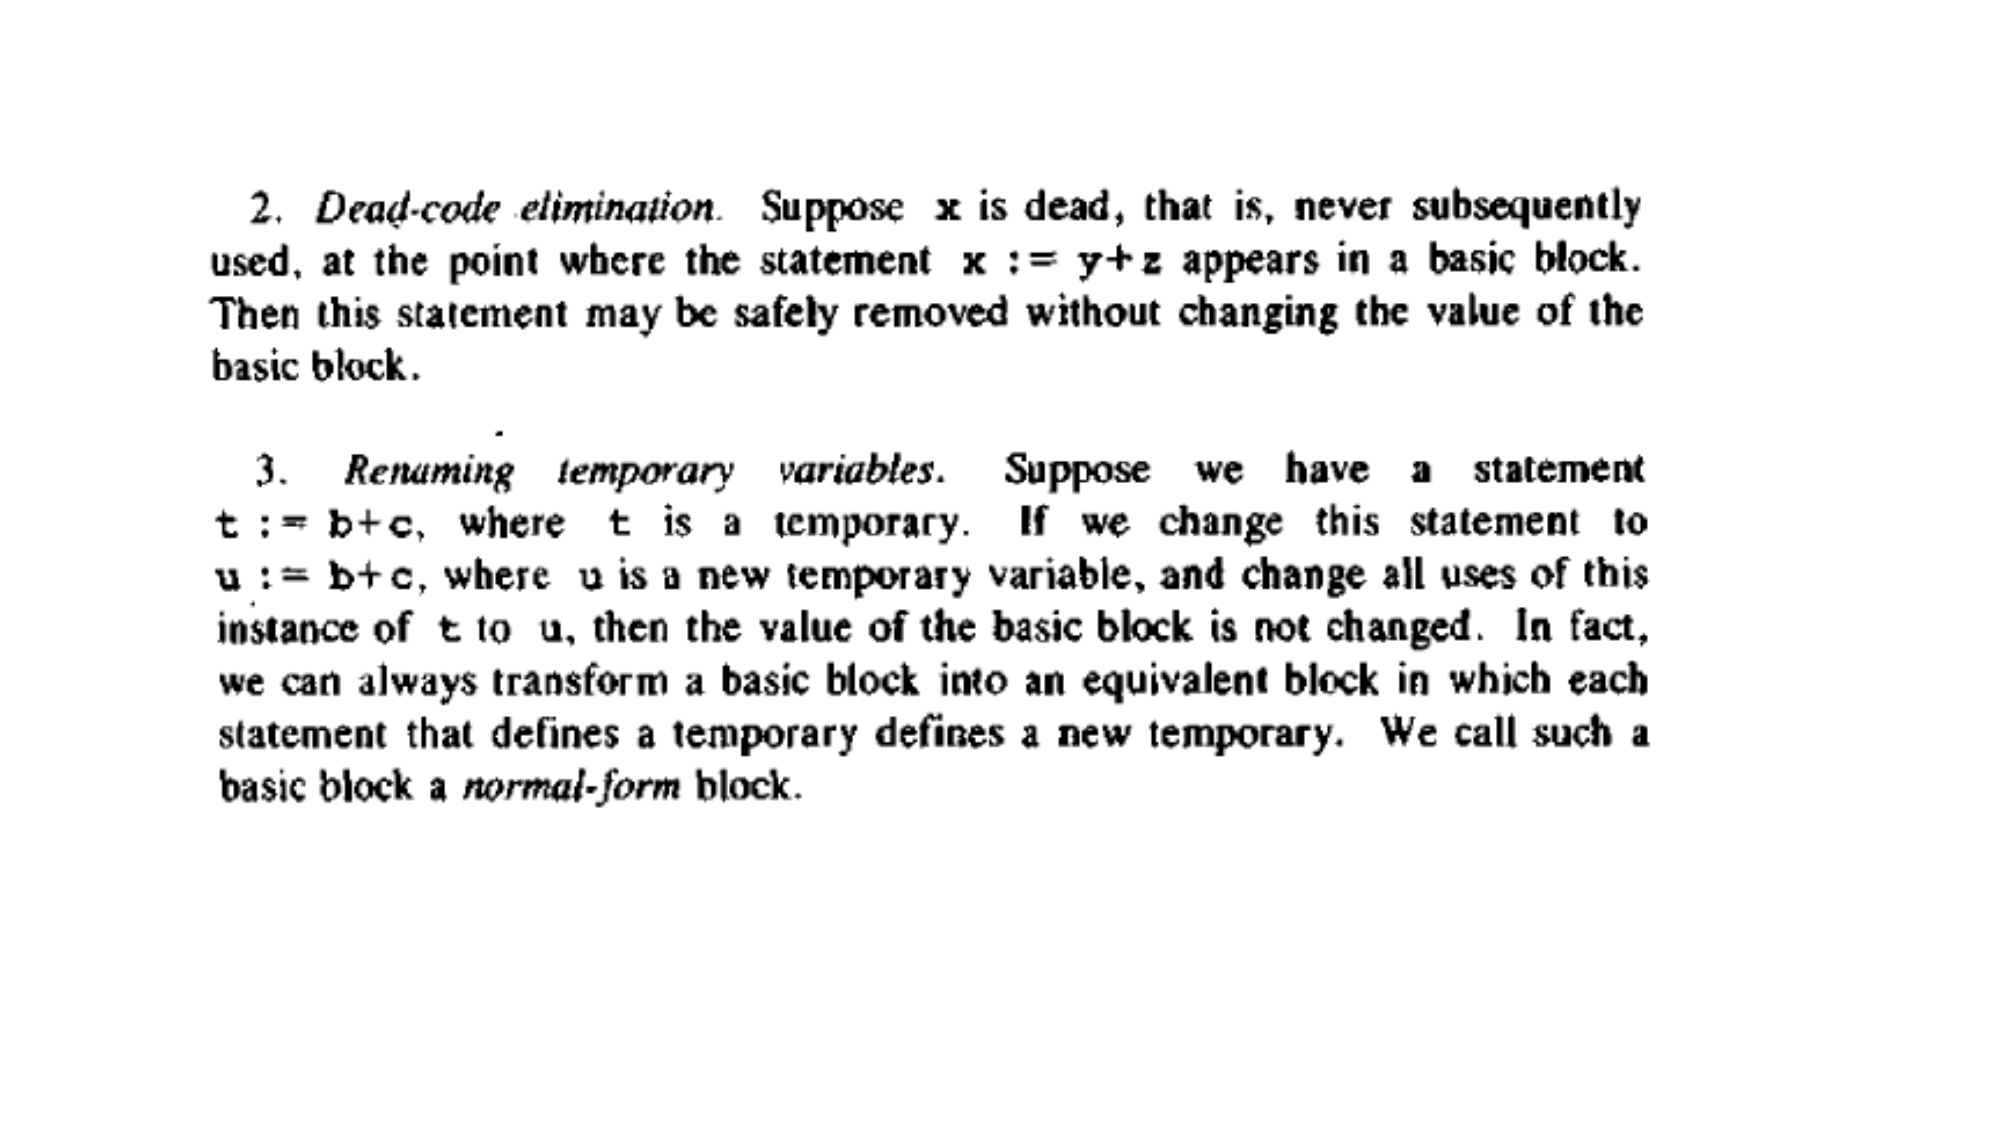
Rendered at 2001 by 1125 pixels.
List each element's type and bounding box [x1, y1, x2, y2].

picture [195, 172, 1693, 838]
